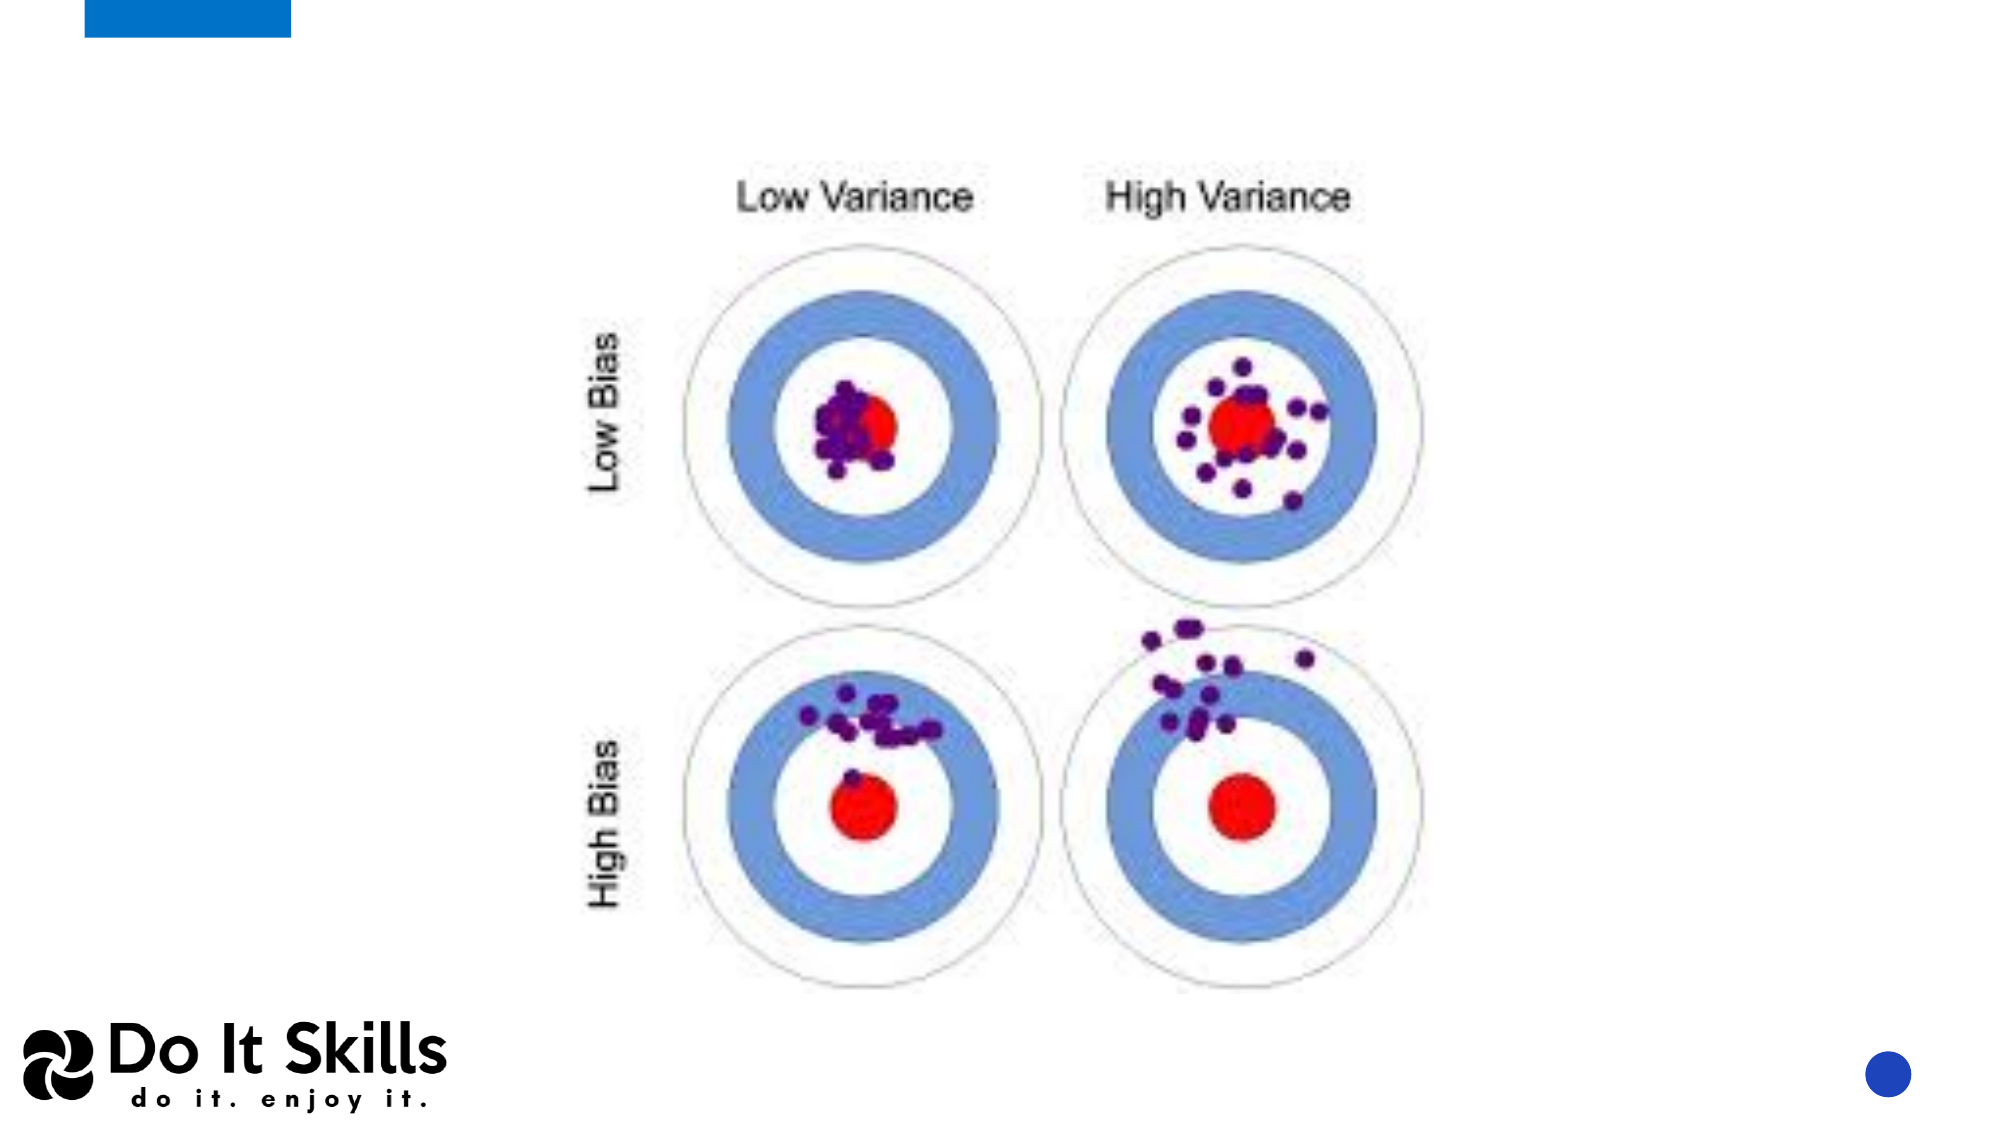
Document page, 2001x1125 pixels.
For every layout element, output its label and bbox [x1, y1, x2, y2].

picture [0, 1002, 458, 1125]
picture [551, 131, 1449, 994]
